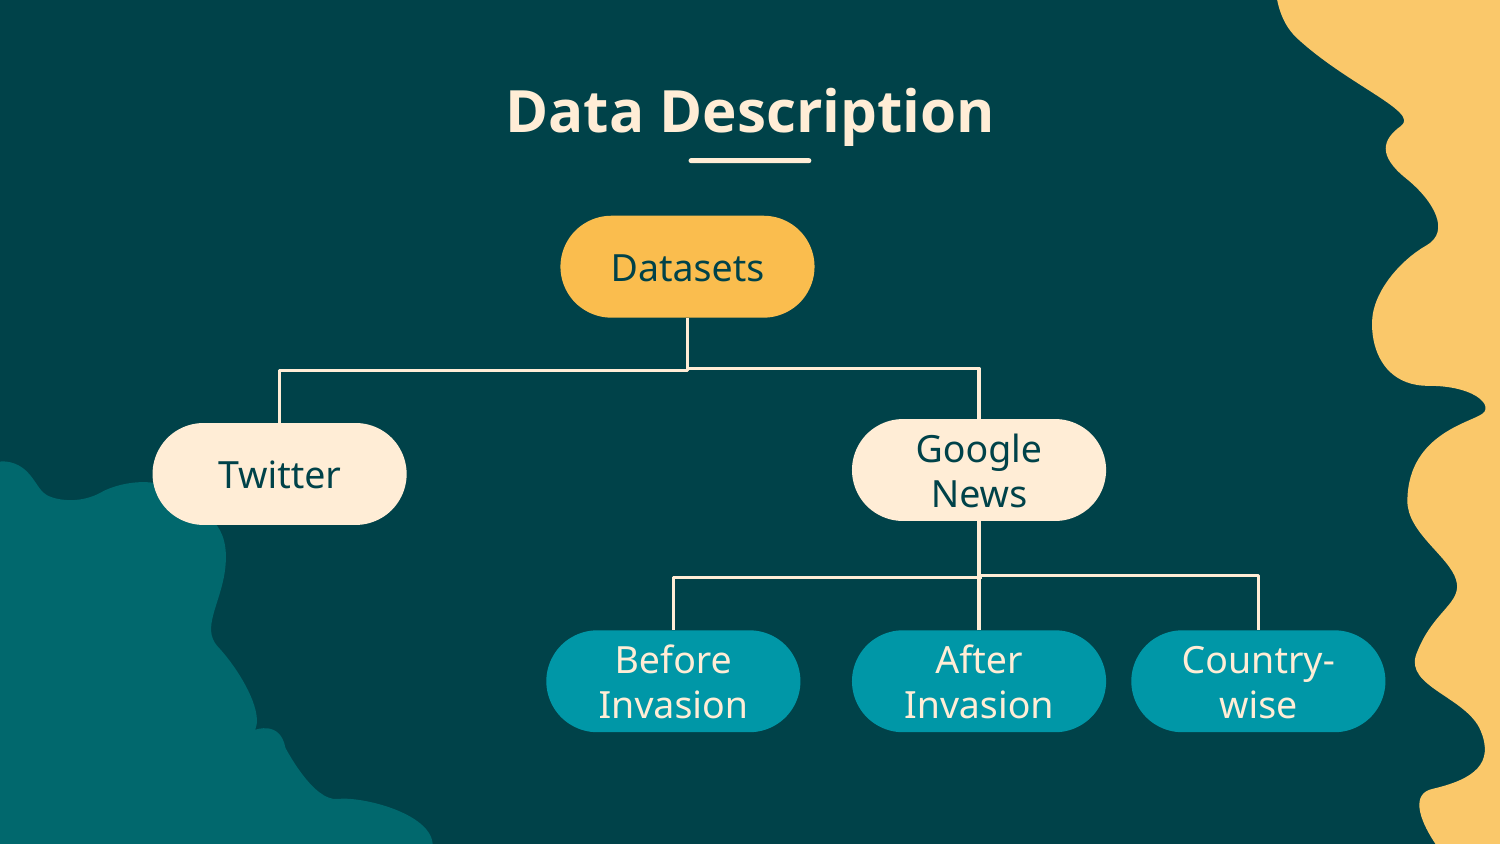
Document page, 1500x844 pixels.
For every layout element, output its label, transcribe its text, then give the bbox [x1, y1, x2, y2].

text_box [688, 158, 812, 164]
title Data Description [6, 58, 1494, 153]
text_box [152, 215, 1386, 733]
